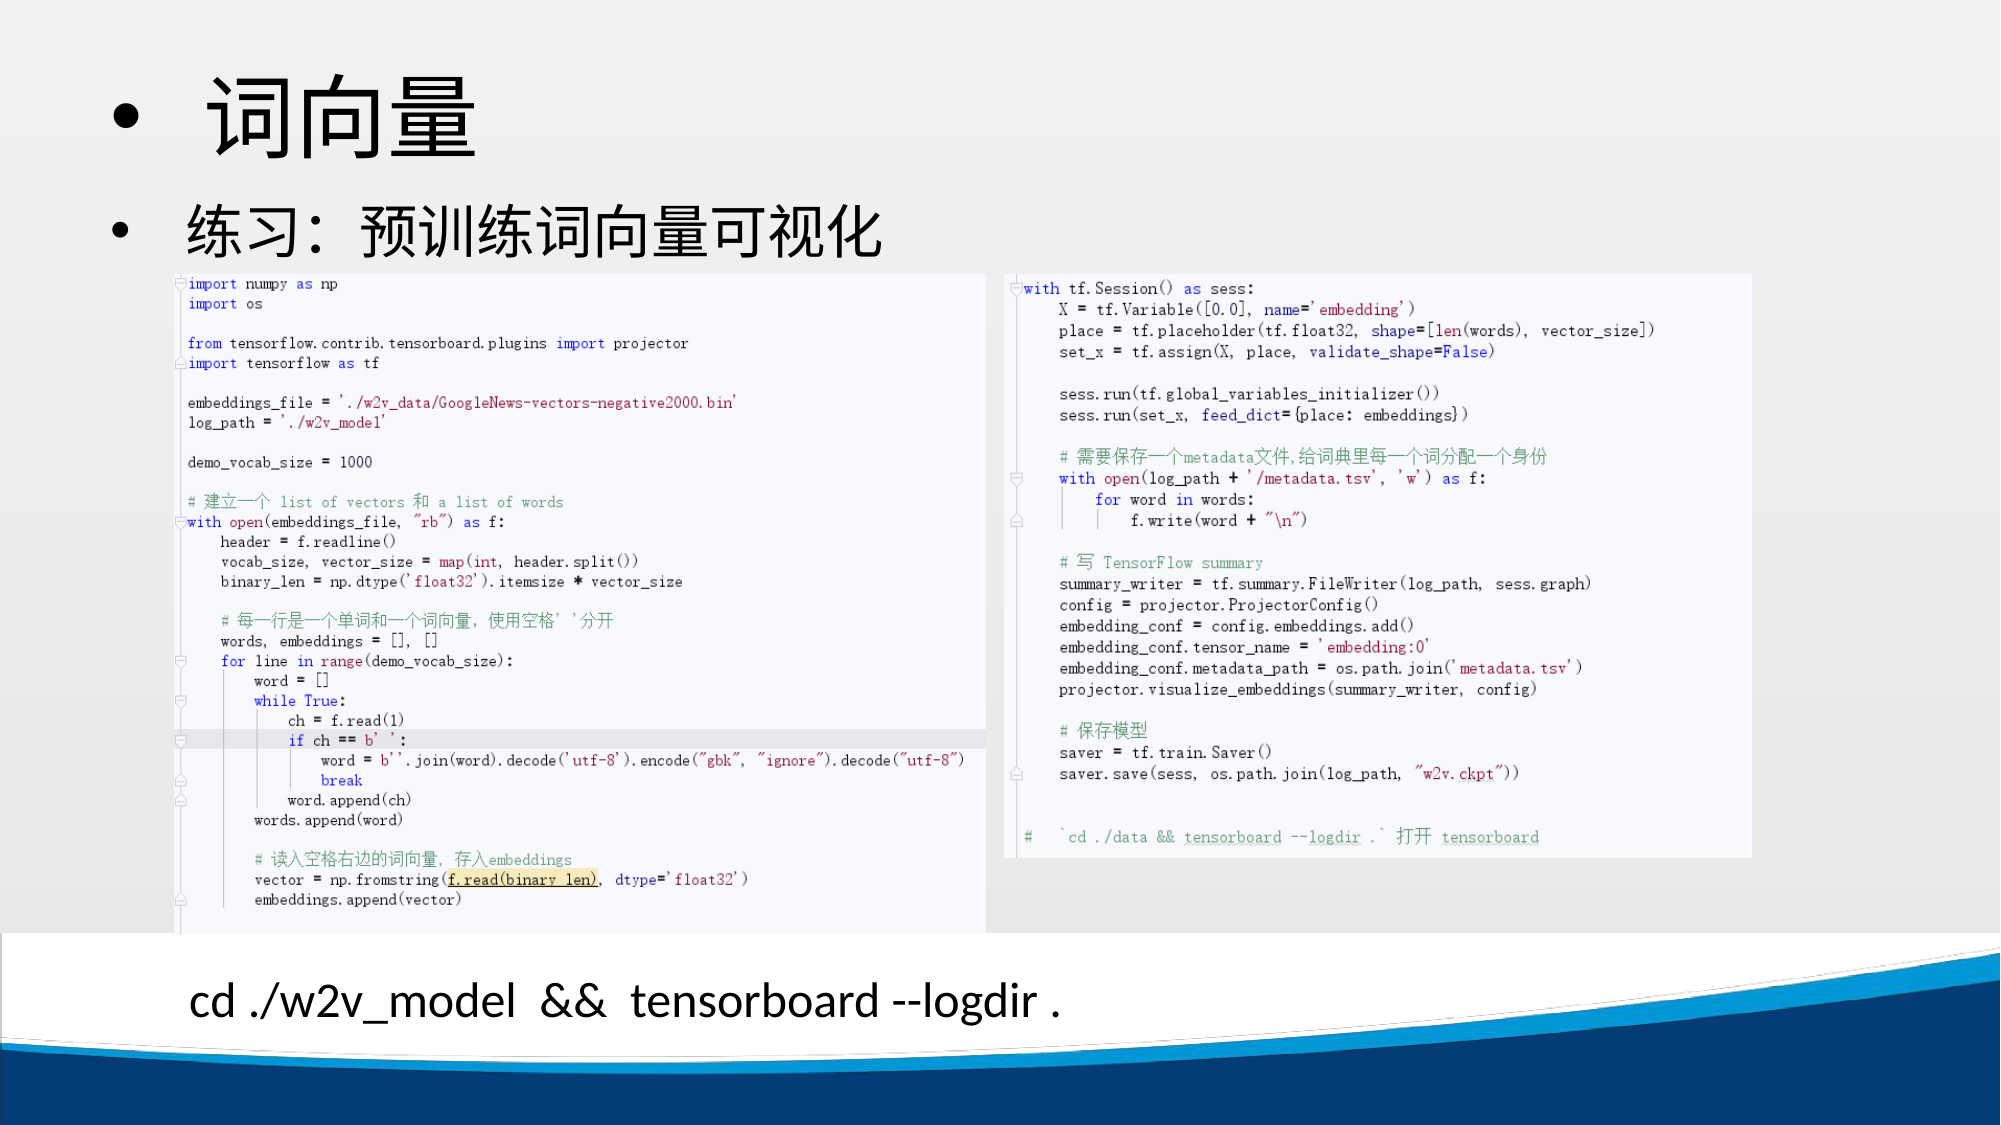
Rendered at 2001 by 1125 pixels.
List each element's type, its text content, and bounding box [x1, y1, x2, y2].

picture [0, 274, 2000, 1063]
text_box 词向量 练习：预训练词向量可视化 [95, 52, 1236, 273]
picture [0, 980, 2000, 1125]
picture [1004, 274, 1752, 858]
